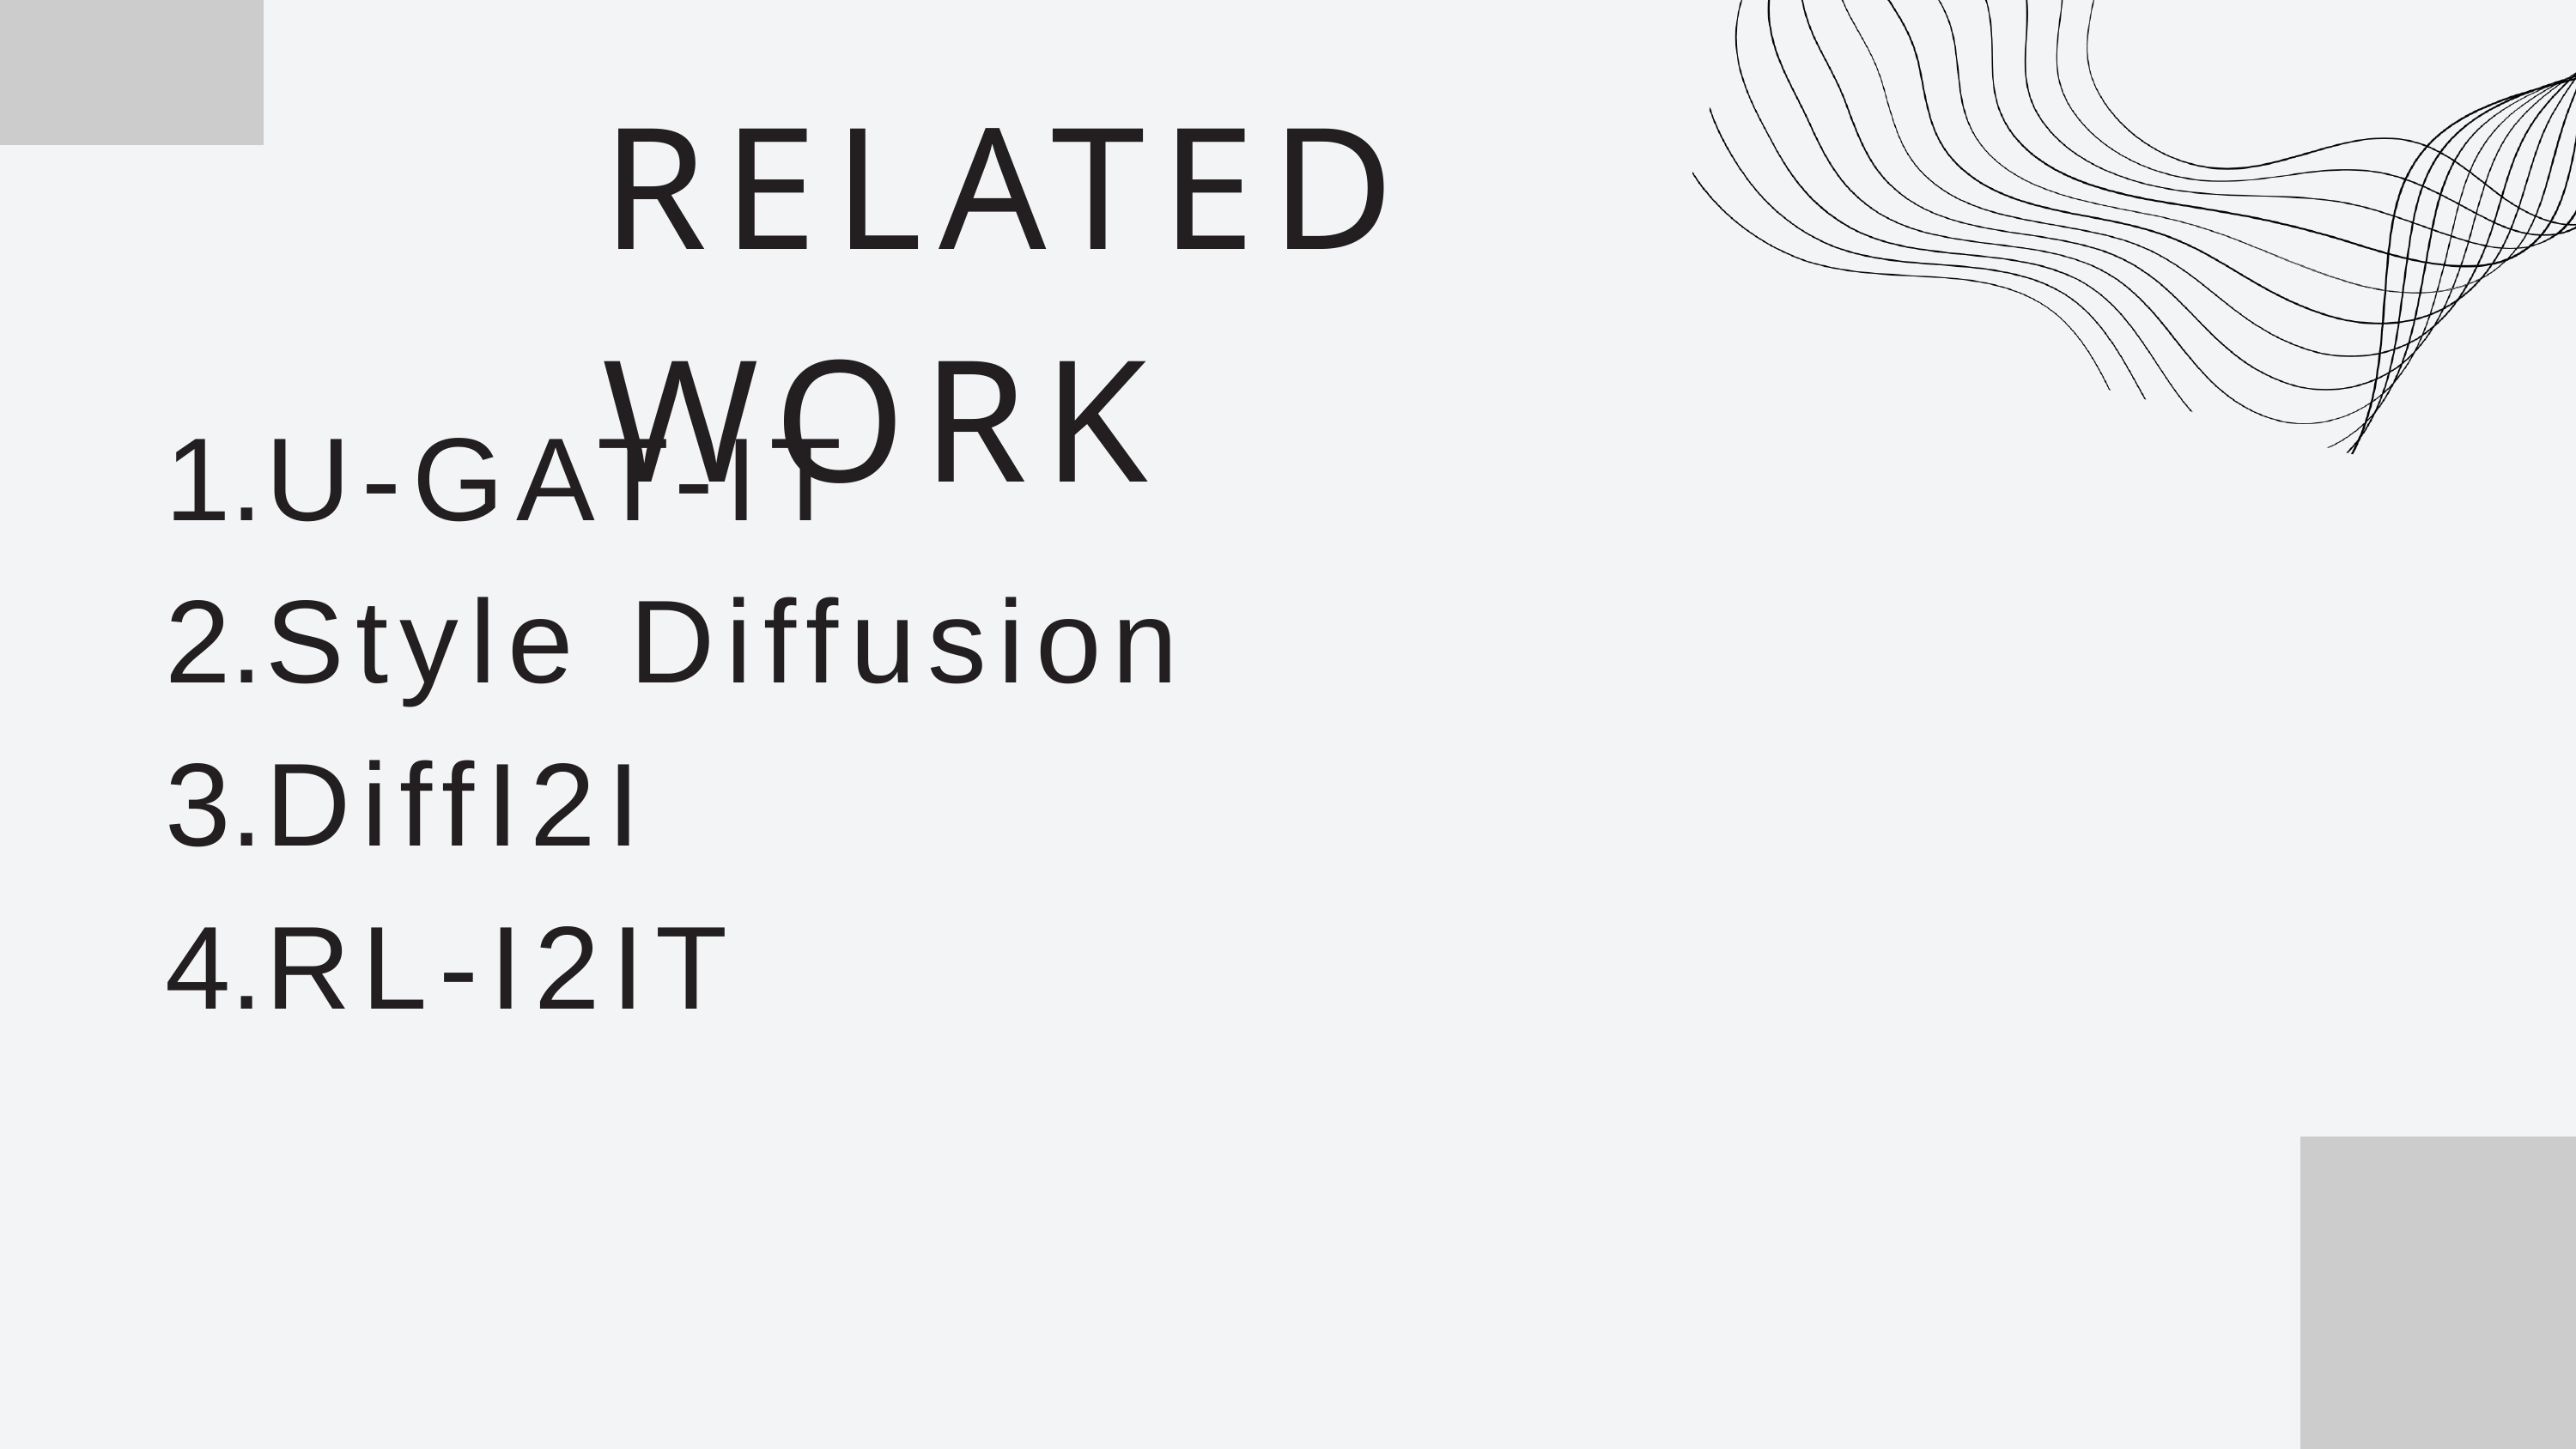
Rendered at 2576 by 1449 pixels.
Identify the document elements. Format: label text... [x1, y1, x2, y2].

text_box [0, 0, 264, 145]
text_box RELATED WORK [602, 50, 1947, 380]
text_box U-GAT-IT Style Diffusion DiffI2I RL-I2IT [64, 380, 2432, 1033]
text_box [1725, 0, 2576, 513]
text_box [2300, 1136, 2576, 1449]
